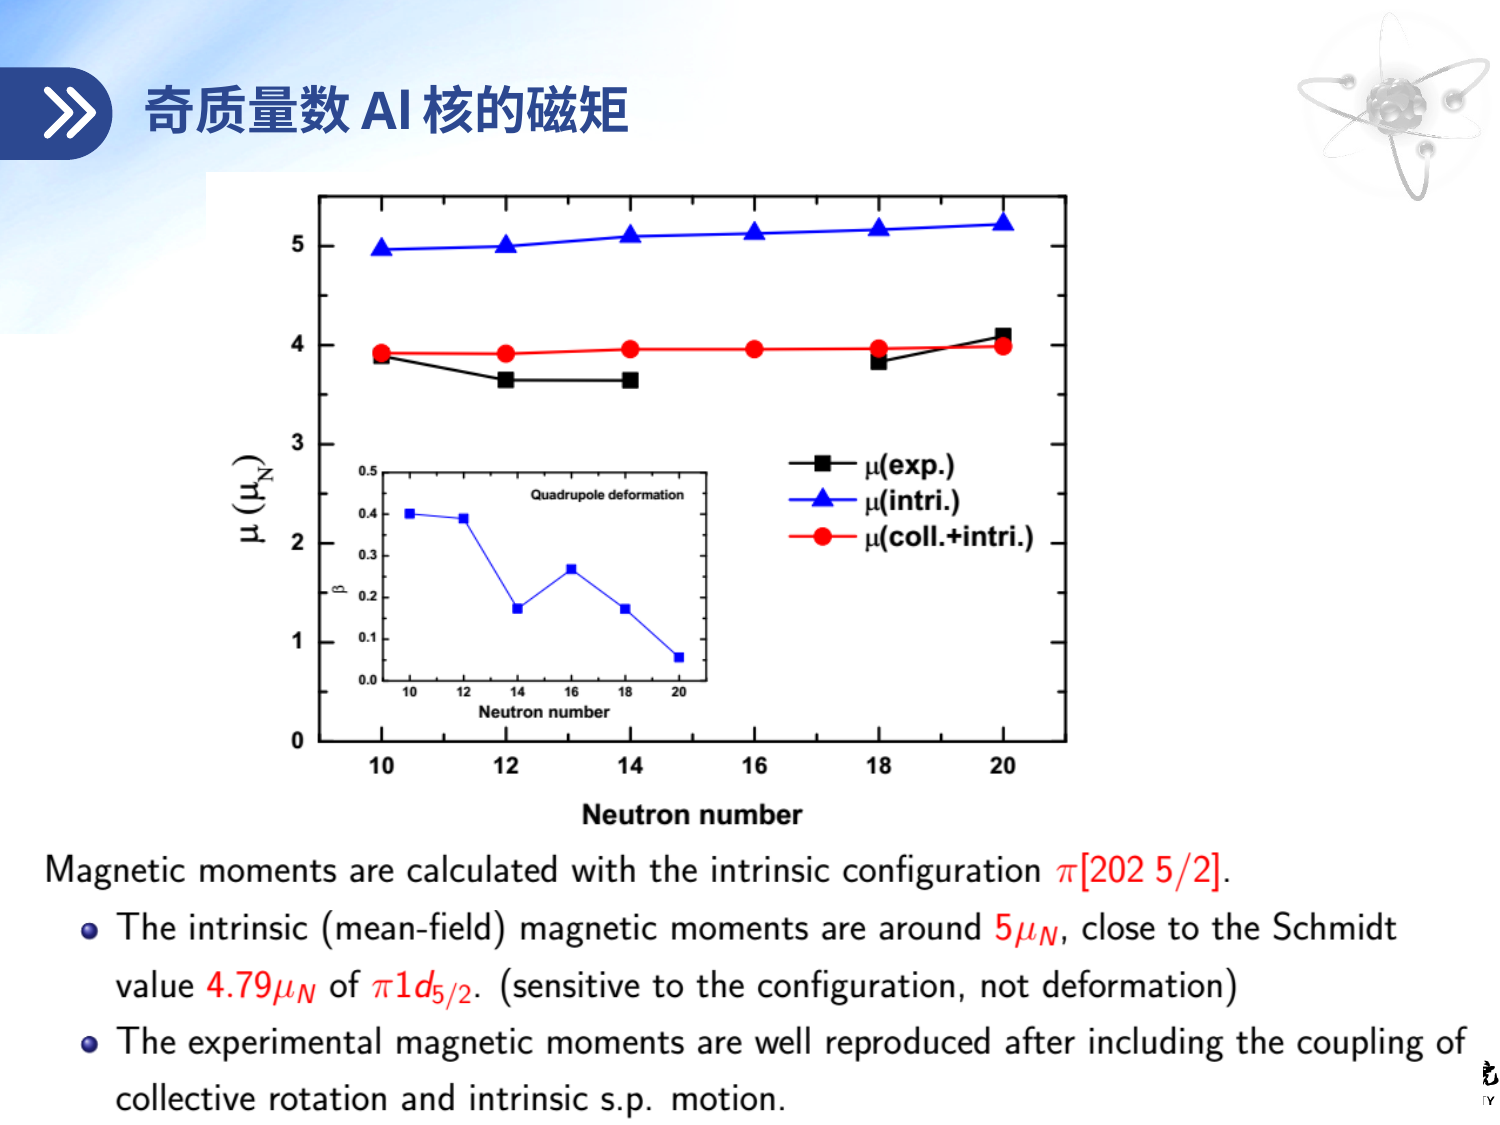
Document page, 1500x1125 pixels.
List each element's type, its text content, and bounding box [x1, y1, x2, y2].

title 奇质量数Al核的磁矩 [128, 76, 1372, 149]
picture [0, 0, 1500, 1125]
